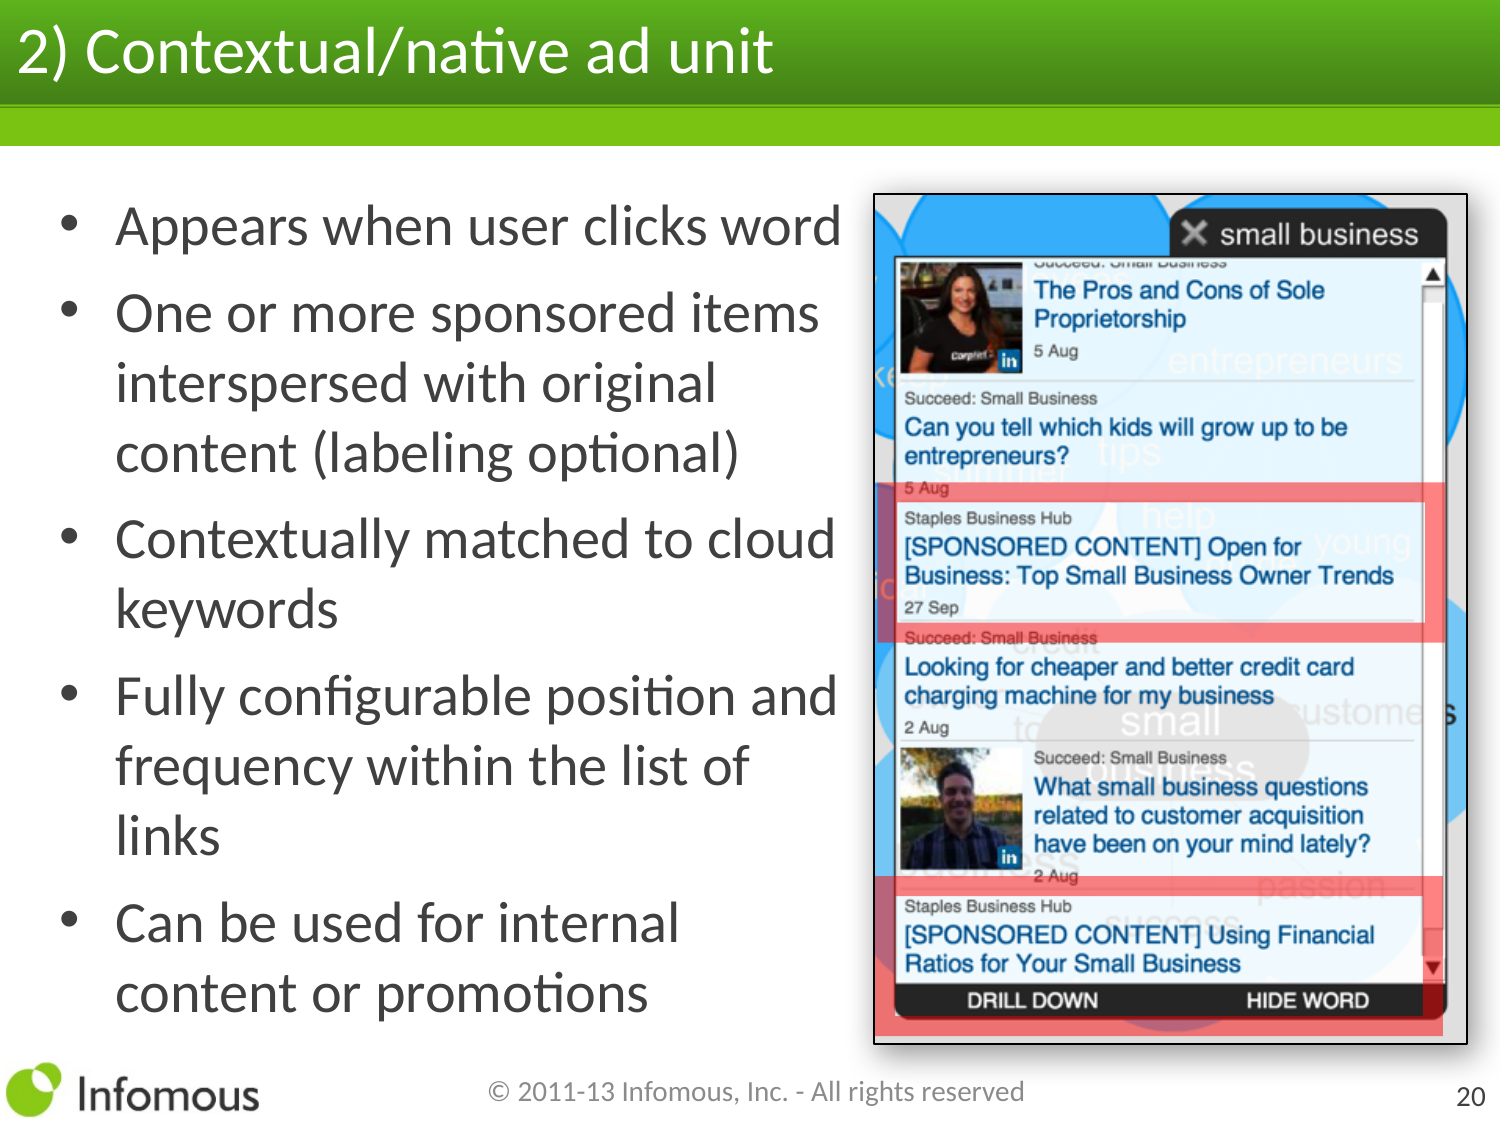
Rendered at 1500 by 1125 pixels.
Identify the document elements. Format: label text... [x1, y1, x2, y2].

picture [874, 194, 1467, 1044]
picture [4, 1060, 261, 1119]
footer © 2011-13 Infomous, Inc. - All rights reserved [451, 1065, 1062, 1125]
slide_number 20 [1420, 1065, 1500, 1125]
title 2) Contextual/native ad unit [2, 0, 1500, 93]
picture [0, 0, 1500, 146]
list Appears when user clicks word One or more sponsored items interspersed with original content (labeling optional) Contextually matched to cloud keywords Fully configurable position and frequency within the list of links Can be used for internal content or promotions [44, 179, 873, 1044]
